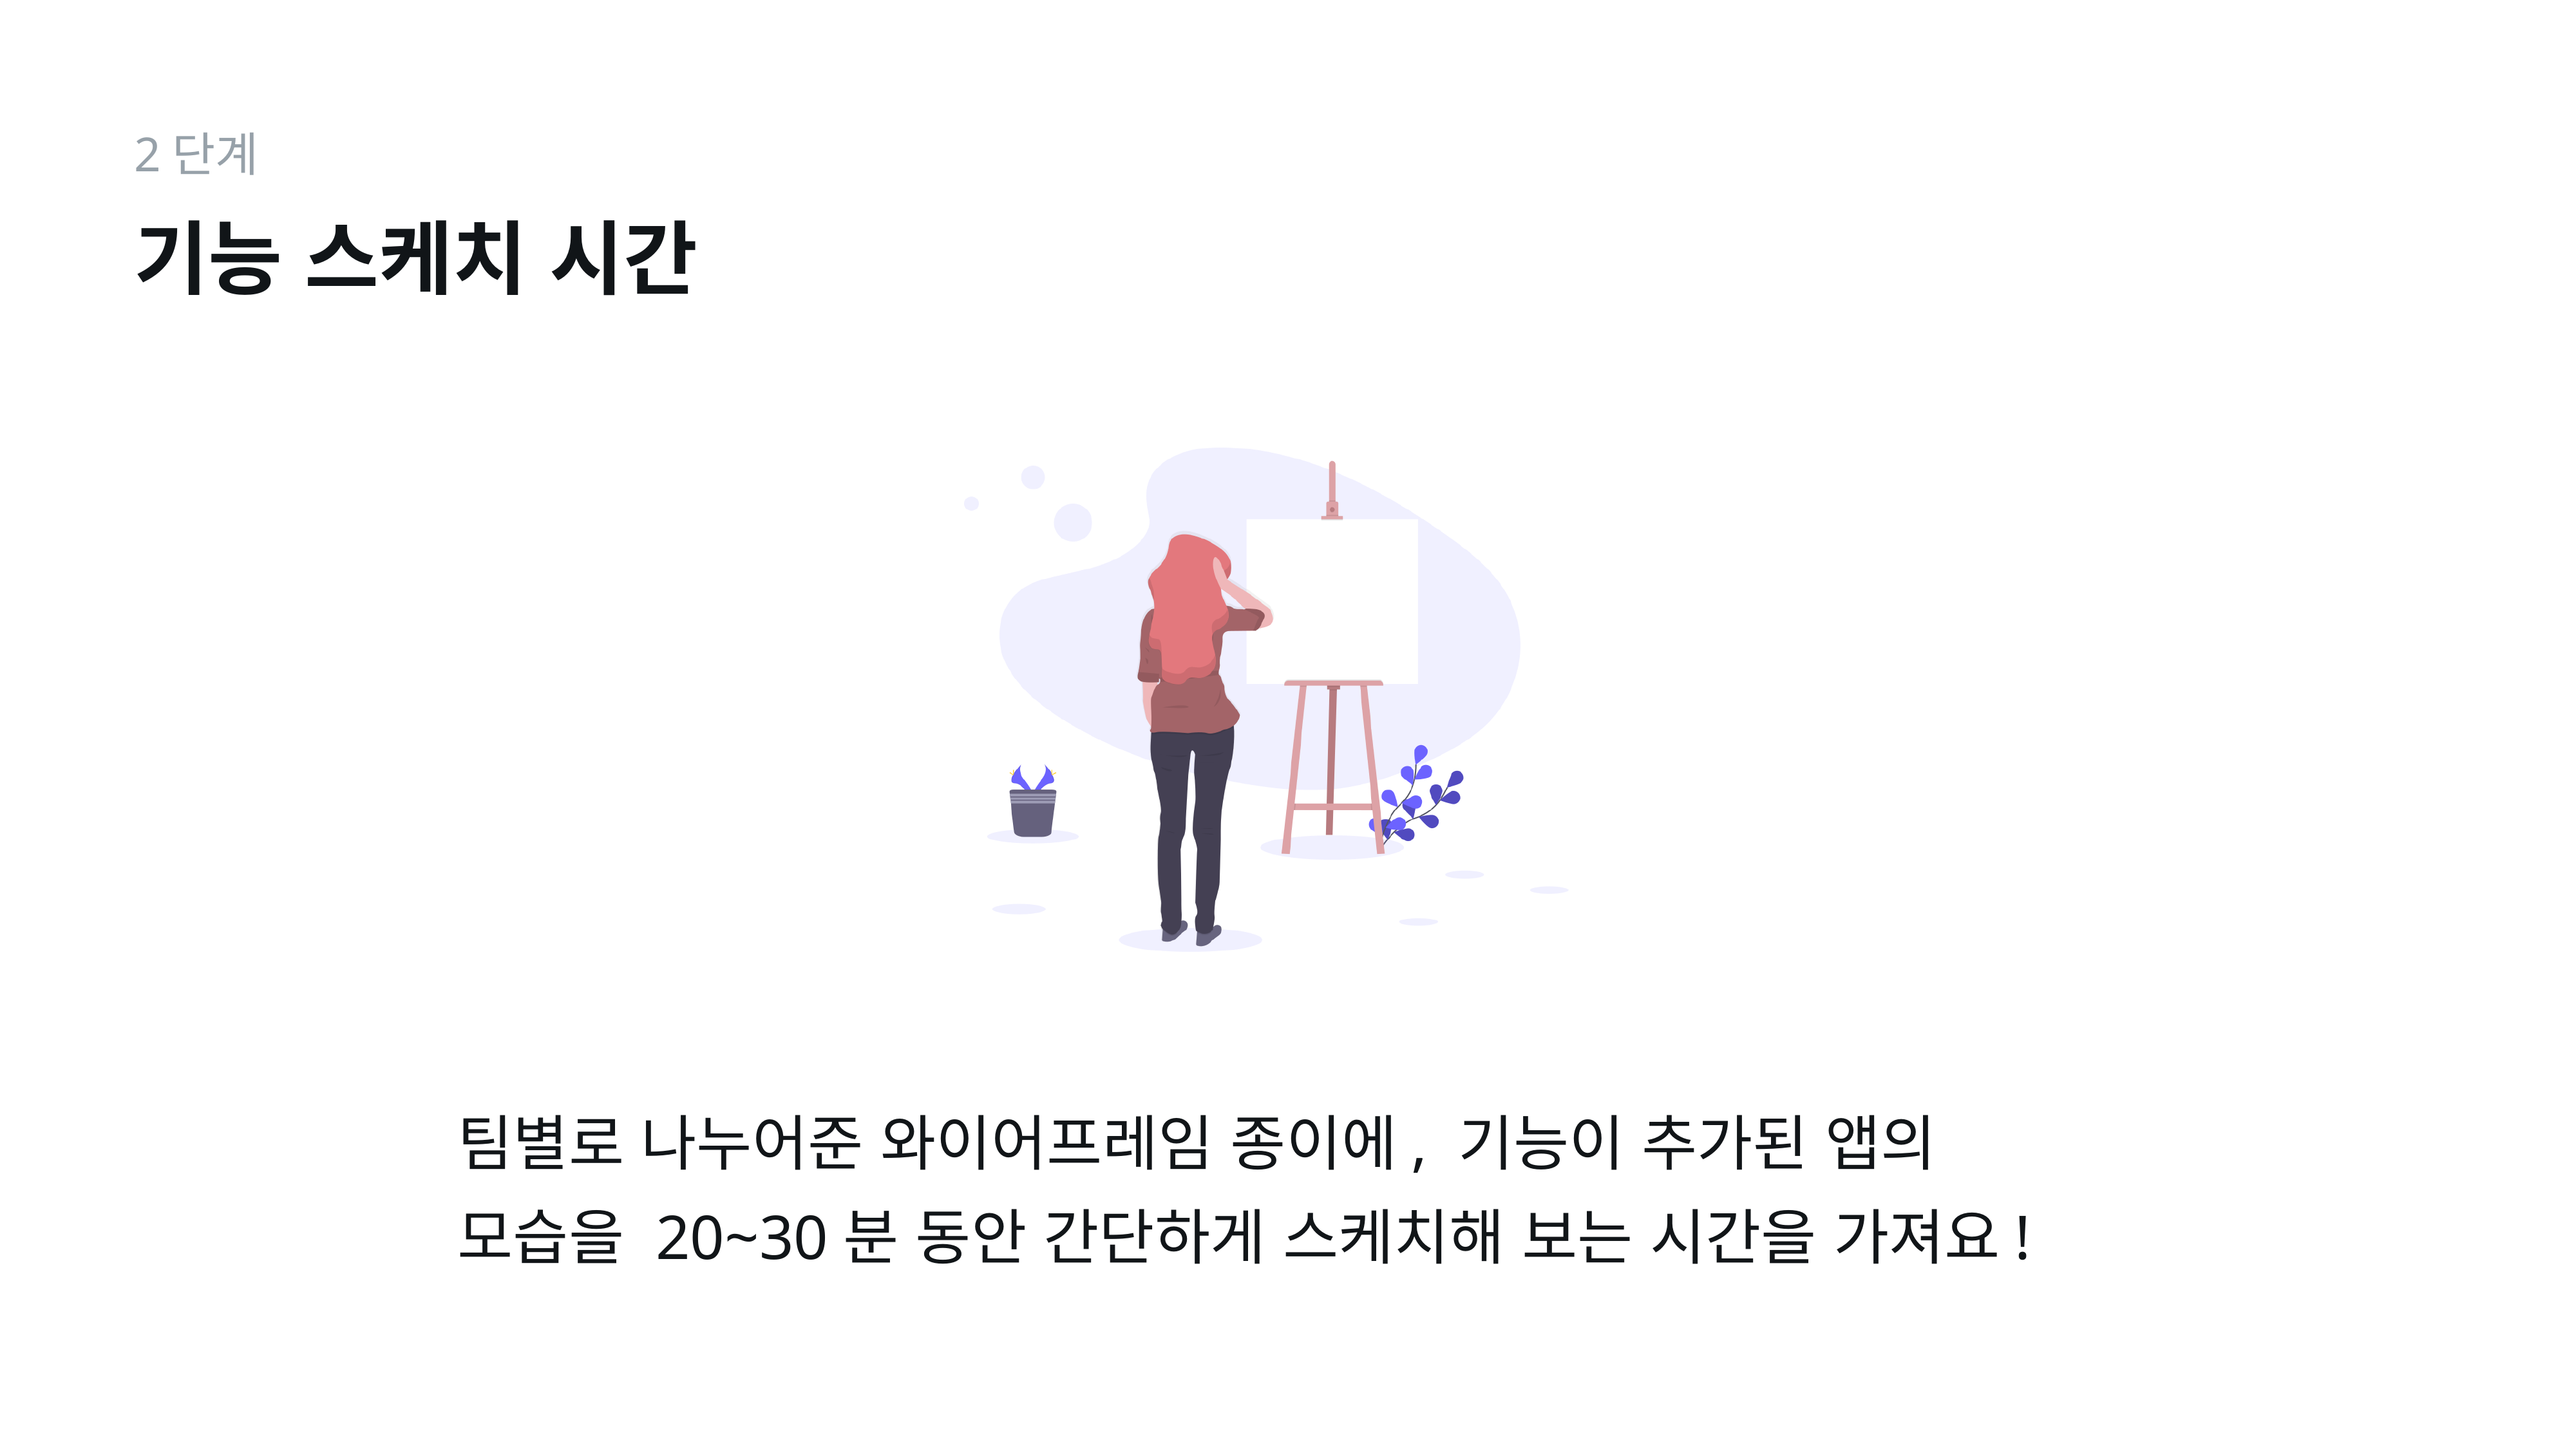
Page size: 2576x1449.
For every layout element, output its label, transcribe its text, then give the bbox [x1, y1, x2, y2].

text_box 2단계 [128, 112, 694, 193]
picture [891, 399, 1641, 1000]
text_box 기능 스케치 시간 [129, 191, 1287, 321]
text_box 팀별로 나누어준 와이어프레임 종이에, 기능이 추가된 앱의 모습을 20~30분 동안 간단하게 스케치해 보는 시간을 가져요! [452, 1077, 2123, 1293]
